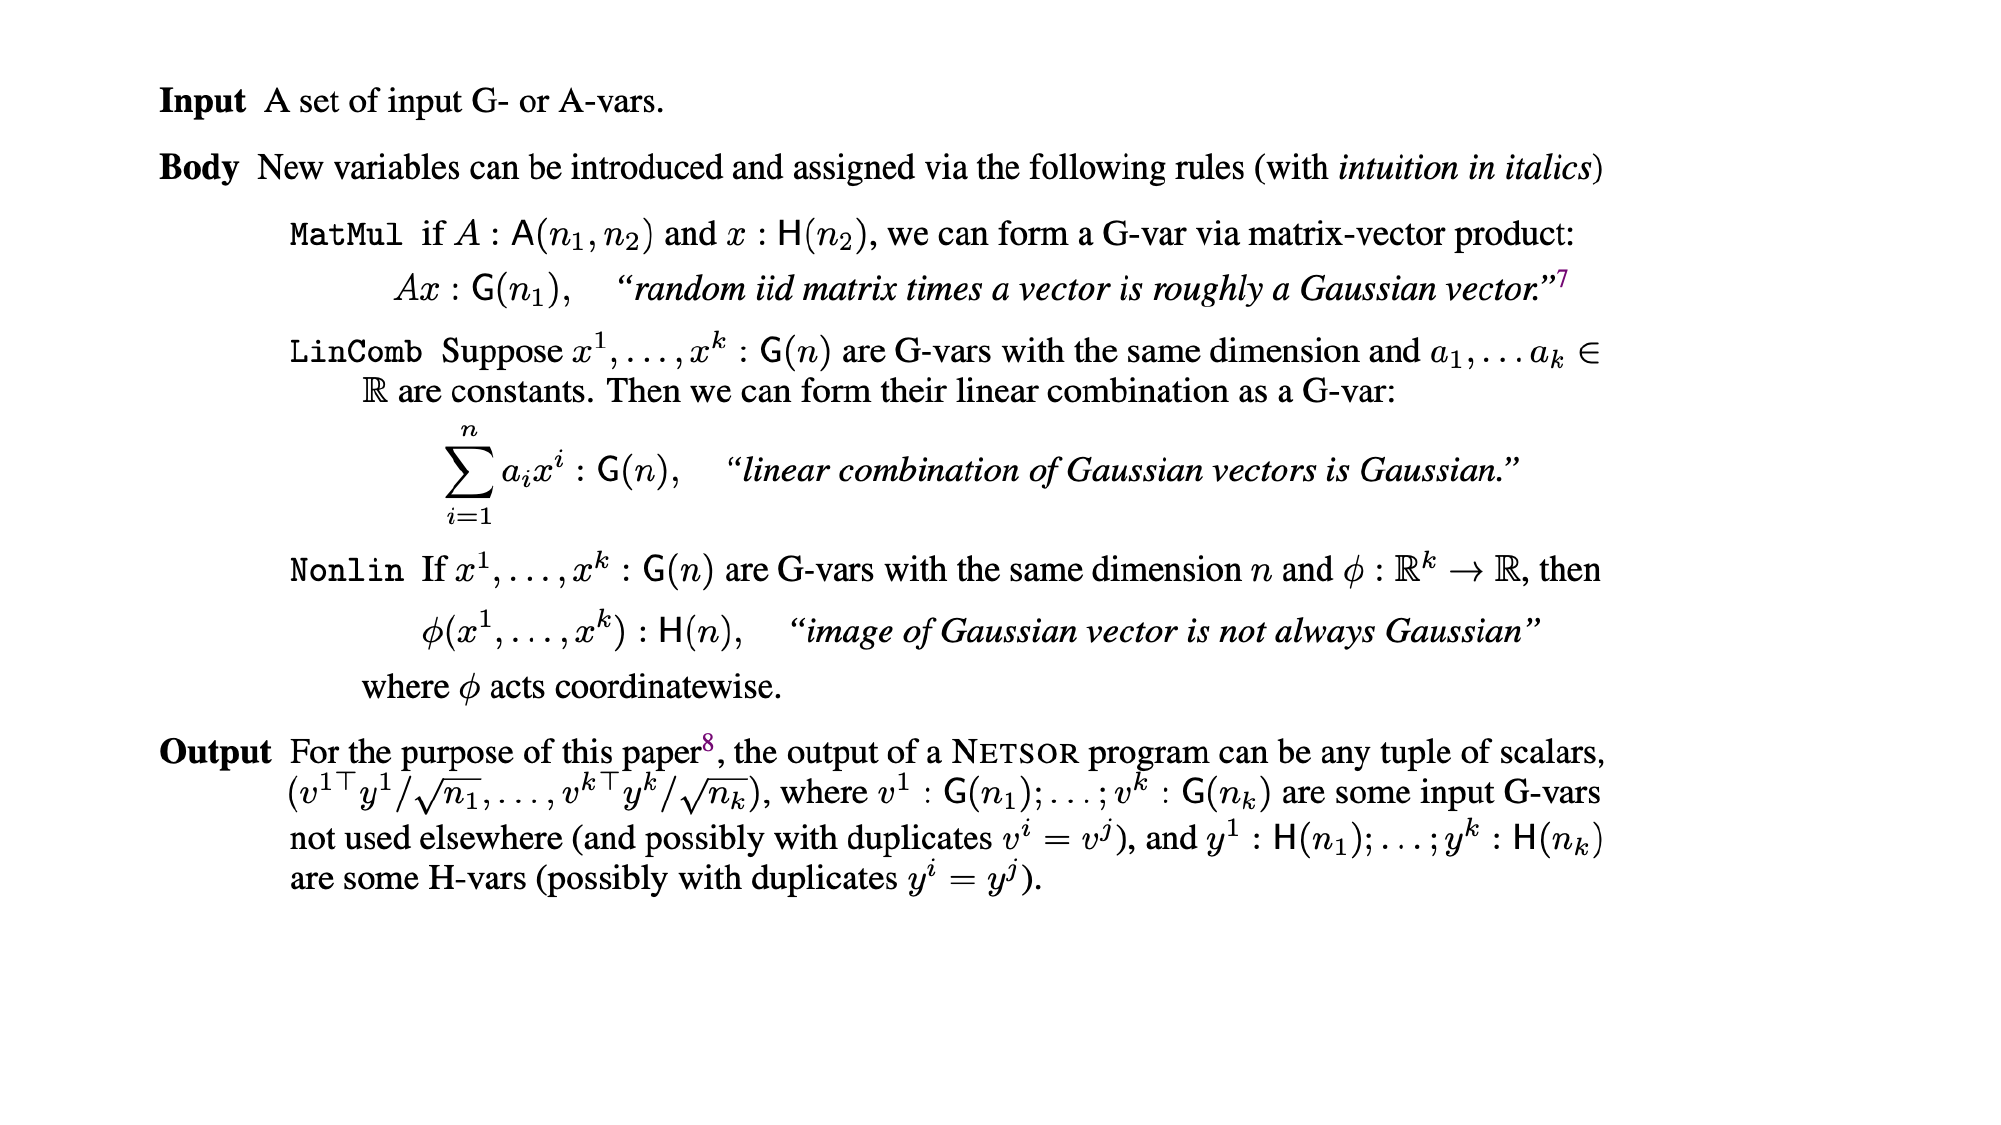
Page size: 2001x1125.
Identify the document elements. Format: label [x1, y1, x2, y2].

list [137, 59, 1639, 924]
